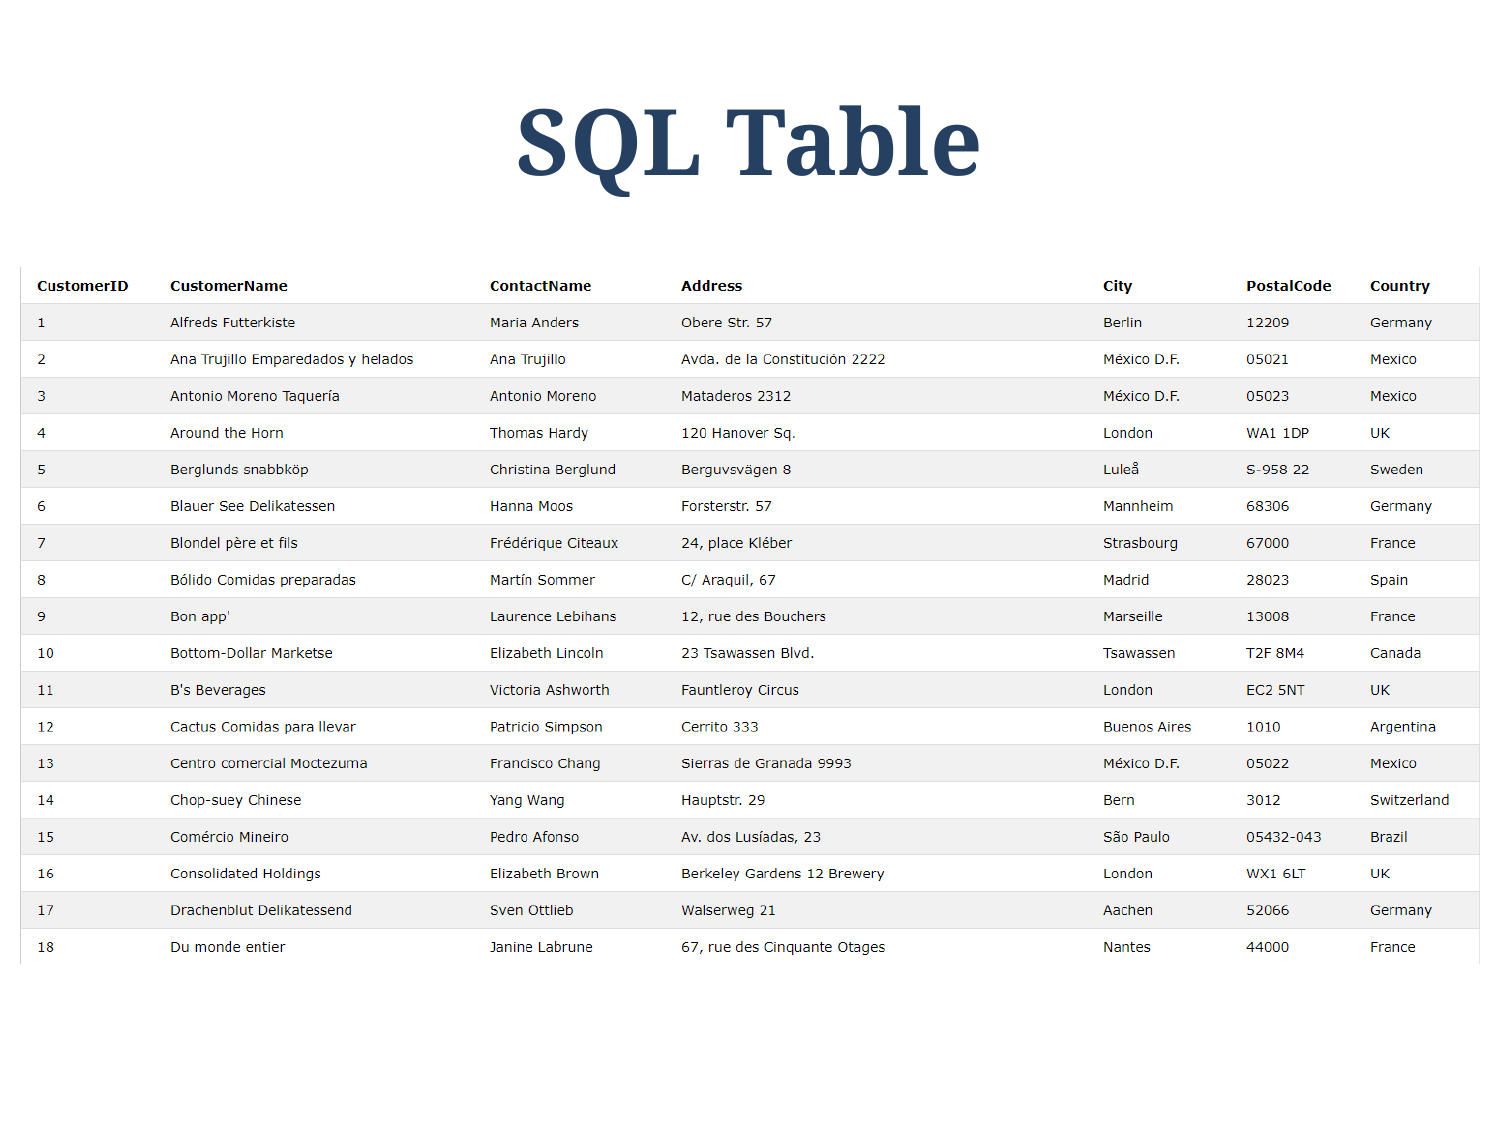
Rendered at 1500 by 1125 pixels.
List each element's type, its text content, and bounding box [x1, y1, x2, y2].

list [20, 266, 1480, 965]
title SQL Table [75, 45, 1425, 233]
